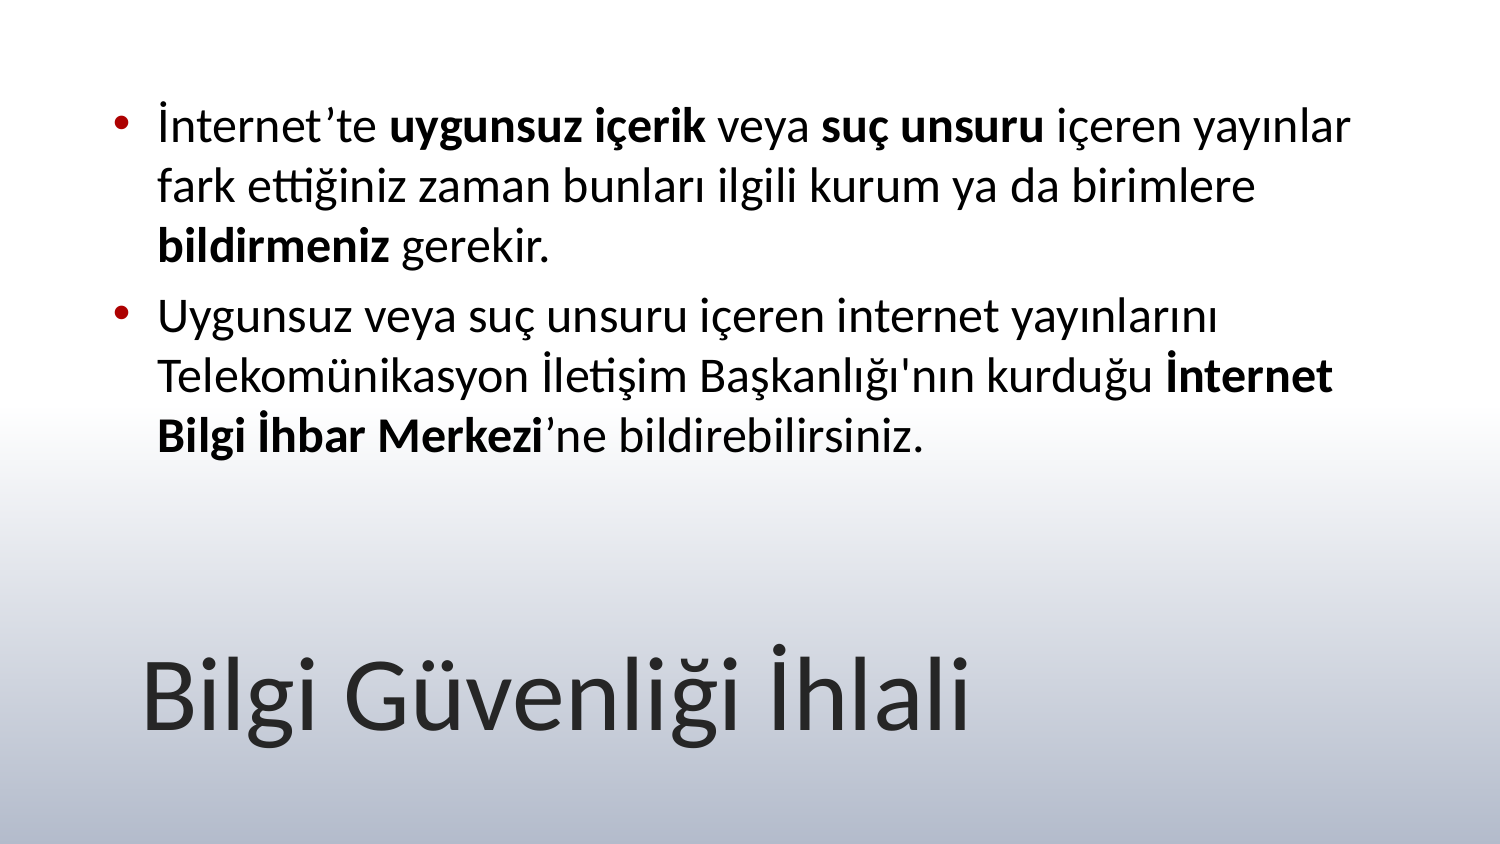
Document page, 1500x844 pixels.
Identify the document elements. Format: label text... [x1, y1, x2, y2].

title Bilgi Güvenliği İhlali [125, 616, 1238, 760]
text_box İnternet’te uygunsuz içerik veya suç unsuru içeren yayınlar fark ettiğiniz zaman bunları ilgili kurum ya da birimlere bildirmeniz gerekir. Uygunsuz veya suç unsuru içeren internet yayınlarını Telekomünikasyon İletişim Başkanlığı'nın kurduğu İnternet Bilgi İhbar Merkezi’ne bildirebilirsiniz. [98, 85, 1386, 470]
